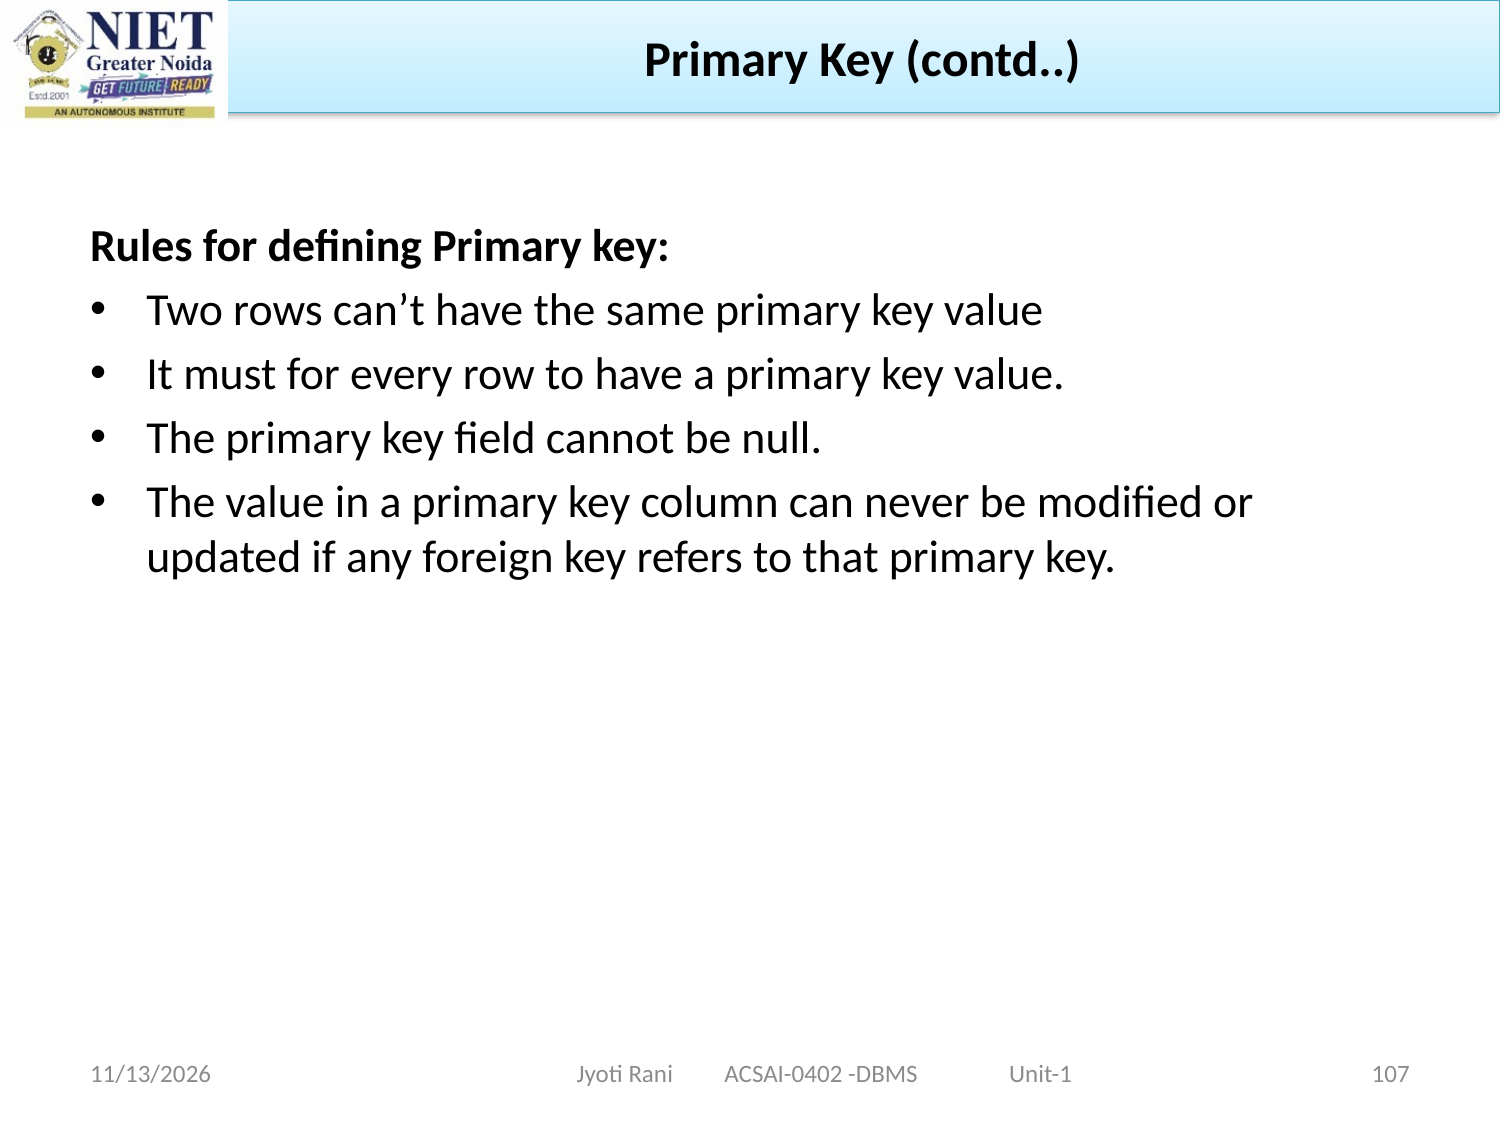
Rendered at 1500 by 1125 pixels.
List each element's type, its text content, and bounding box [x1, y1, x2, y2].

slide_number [75, 1042, 412, 1103]
list Rules for defining Primary key: Two rows can’t have the same primary key value It must for every row to have a primary key value. The primary key field cannot be null. The value in a primary key column can never be modified or updated if any foreign key refers to that primary key. [75, 208, 1425, 1005]
footer Jyoti Rani ACSAI-0402 -DBMS Unit-1 [412, 1042, 1074, 1103]
picture [0, 0, 228, 130]
text_box Primary Key (contd..) [229, 0, 1500, 113]
slide_number 107 [1074, 1042, 1425, 1103]
